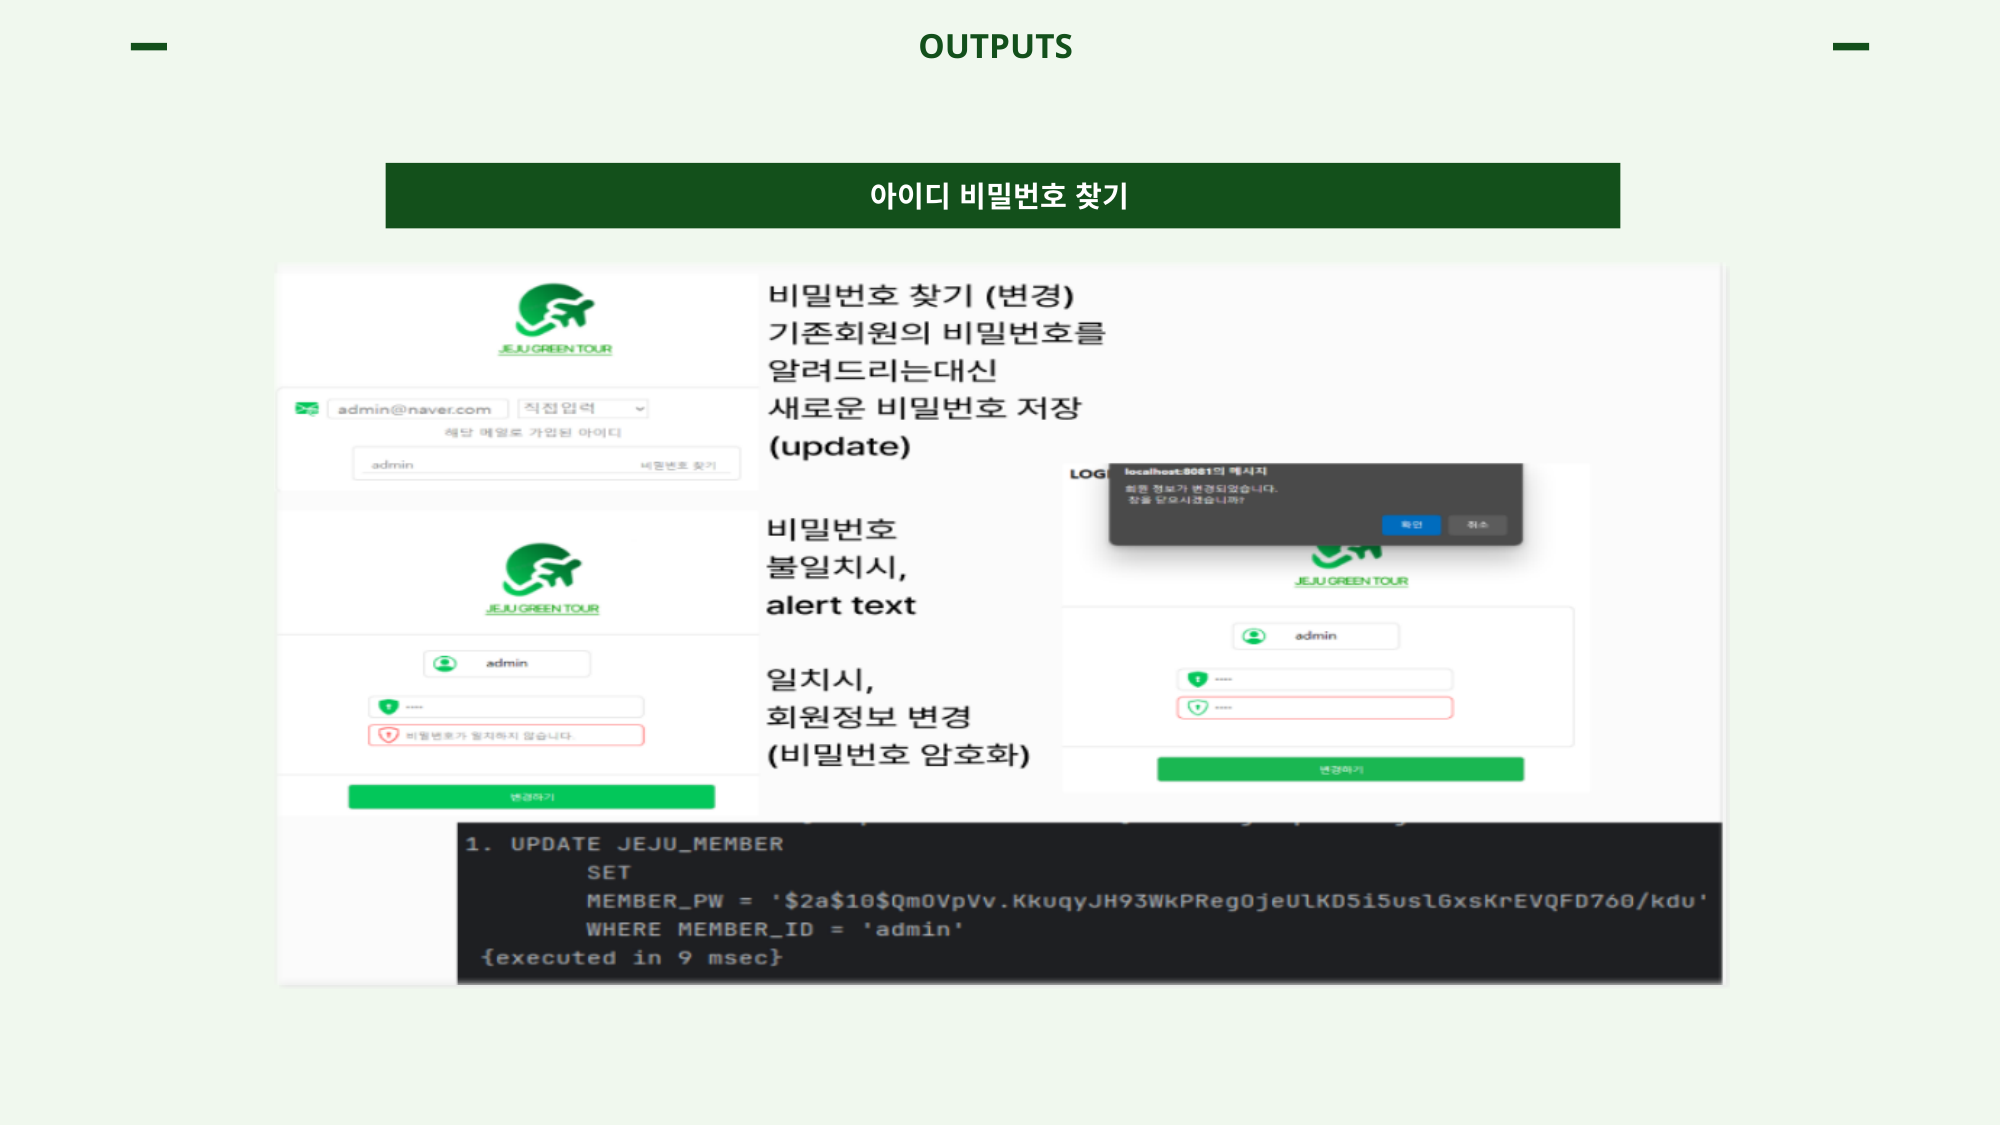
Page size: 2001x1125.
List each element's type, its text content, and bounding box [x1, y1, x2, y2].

text_box OUTPUTS [819, 18, 1181, 73]
text_box 아이디 비밀번호 찾기 [820, 170, 1181, 221]
text_box [129, 41, 168, 52]
text_box [384, 161, 1622, 230]
picture [274, 261, 1726, 985]
text_box [1832, 41, 1871, 52]
